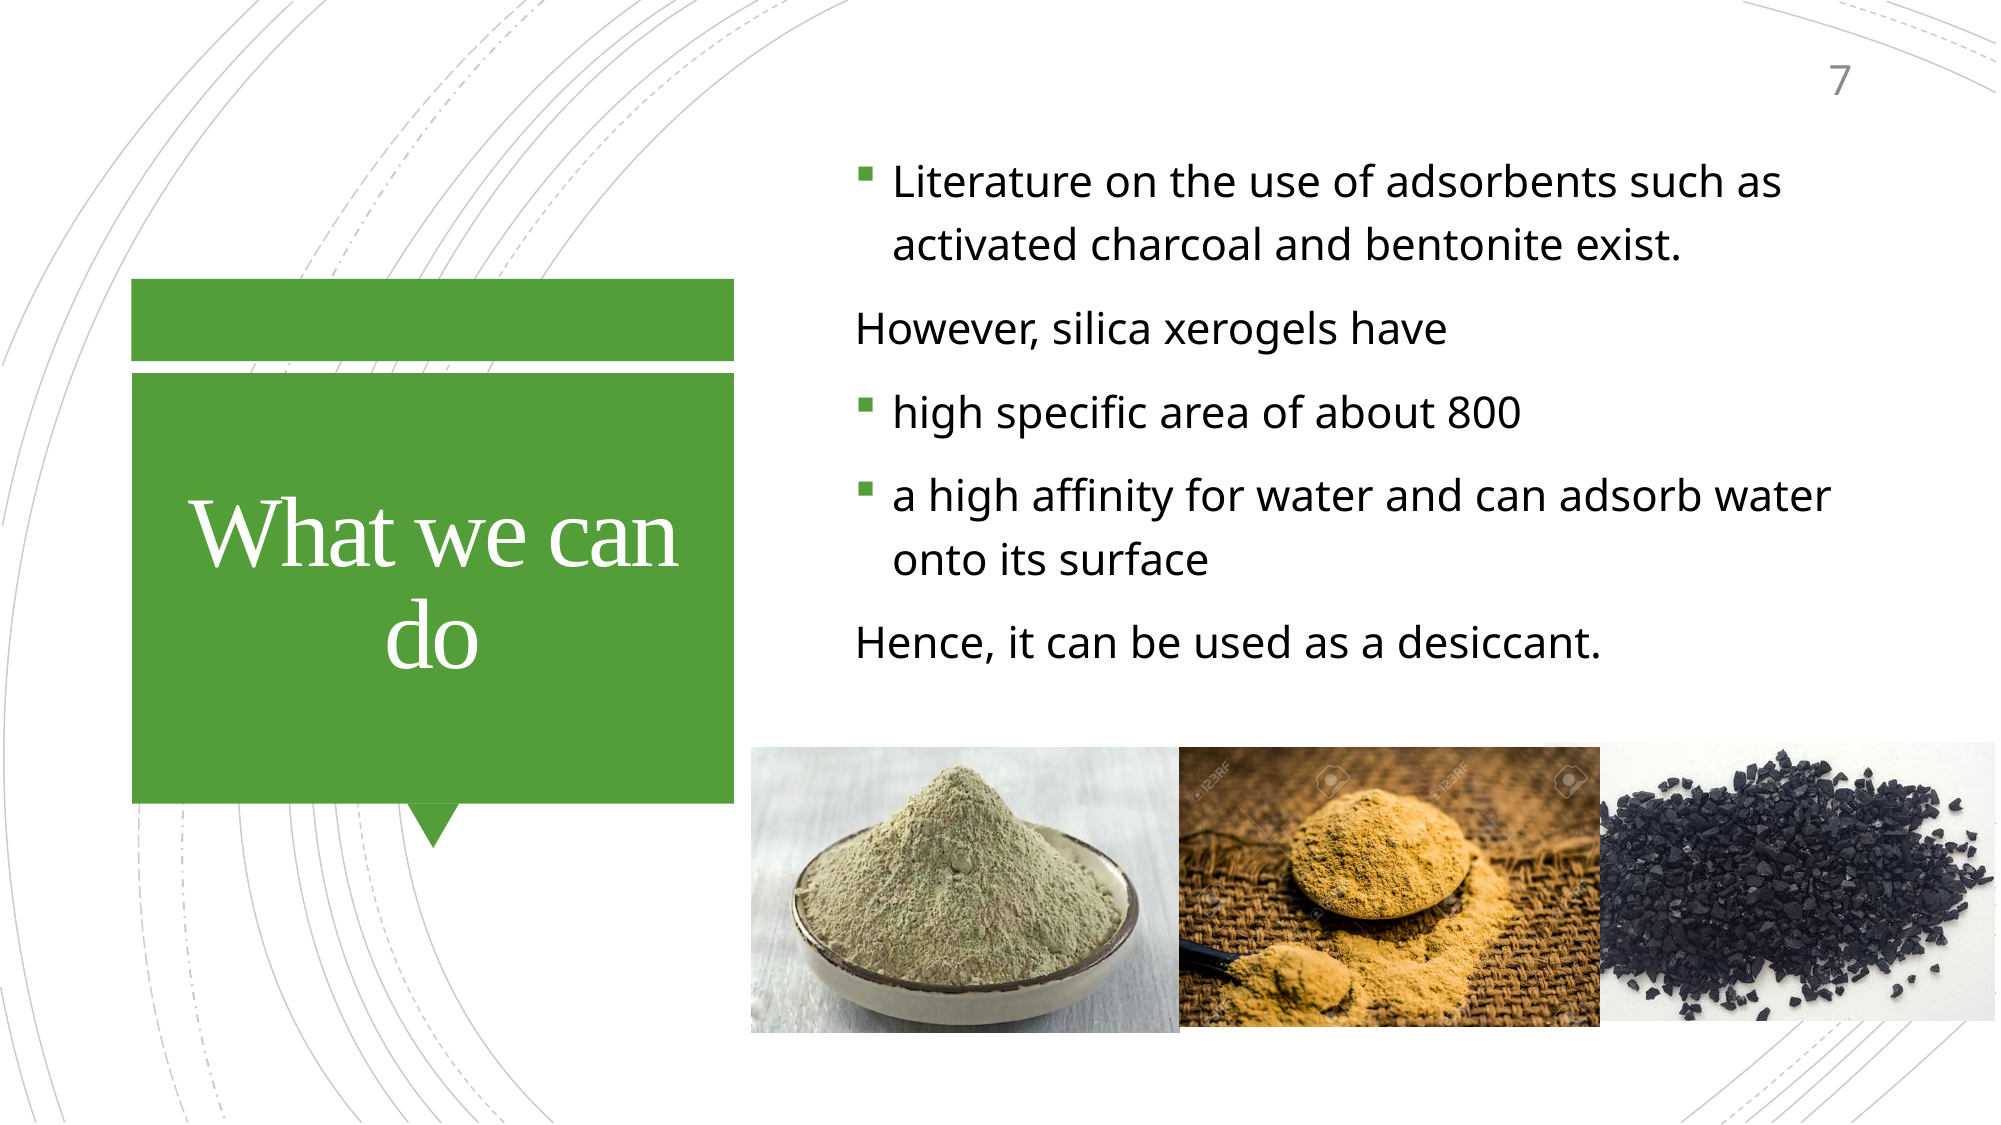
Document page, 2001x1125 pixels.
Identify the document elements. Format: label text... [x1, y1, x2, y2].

slide_number 7 [1717, 52, 1868, 105]
title What we can do [145, 385, 720, 789]
picture [751, 741, 1995, 1033]
